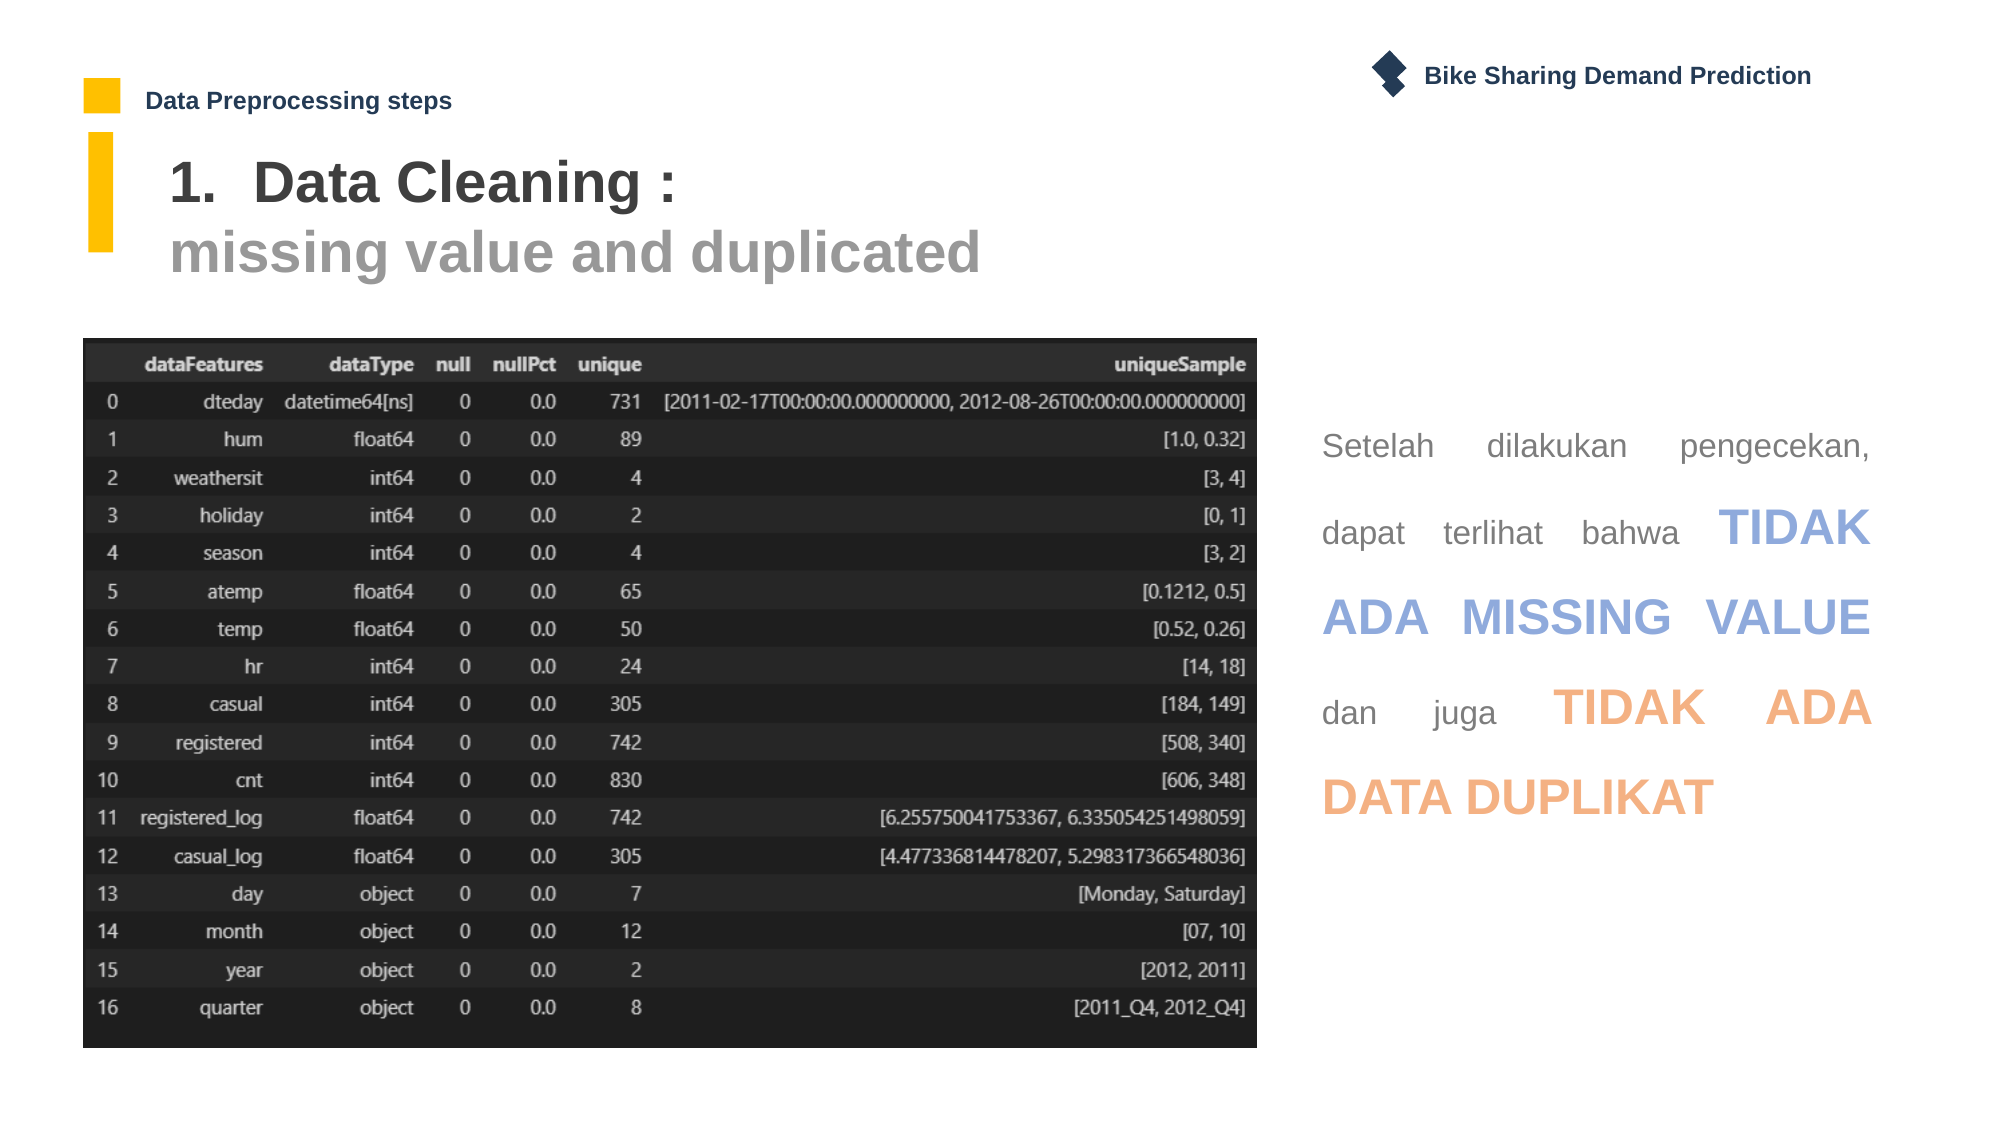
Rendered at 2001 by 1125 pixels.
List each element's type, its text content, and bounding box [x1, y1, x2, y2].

text_box [83, 78, 121, 114]
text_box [88, 131, 1513, 294]
text_box Data Preprocessing steps [137, 77, 736, 122]
picture [83, 338, 1257, 1048]
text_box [1371, 50, 2000, 98]
text_box Setelah dilakukan pengecekan, dapat terlihat bahwa TIDAK ADA MISSING VALUE dan juga TIDAK ADA DATA DUPLIKAT [1307, 397, 1886, 832]
